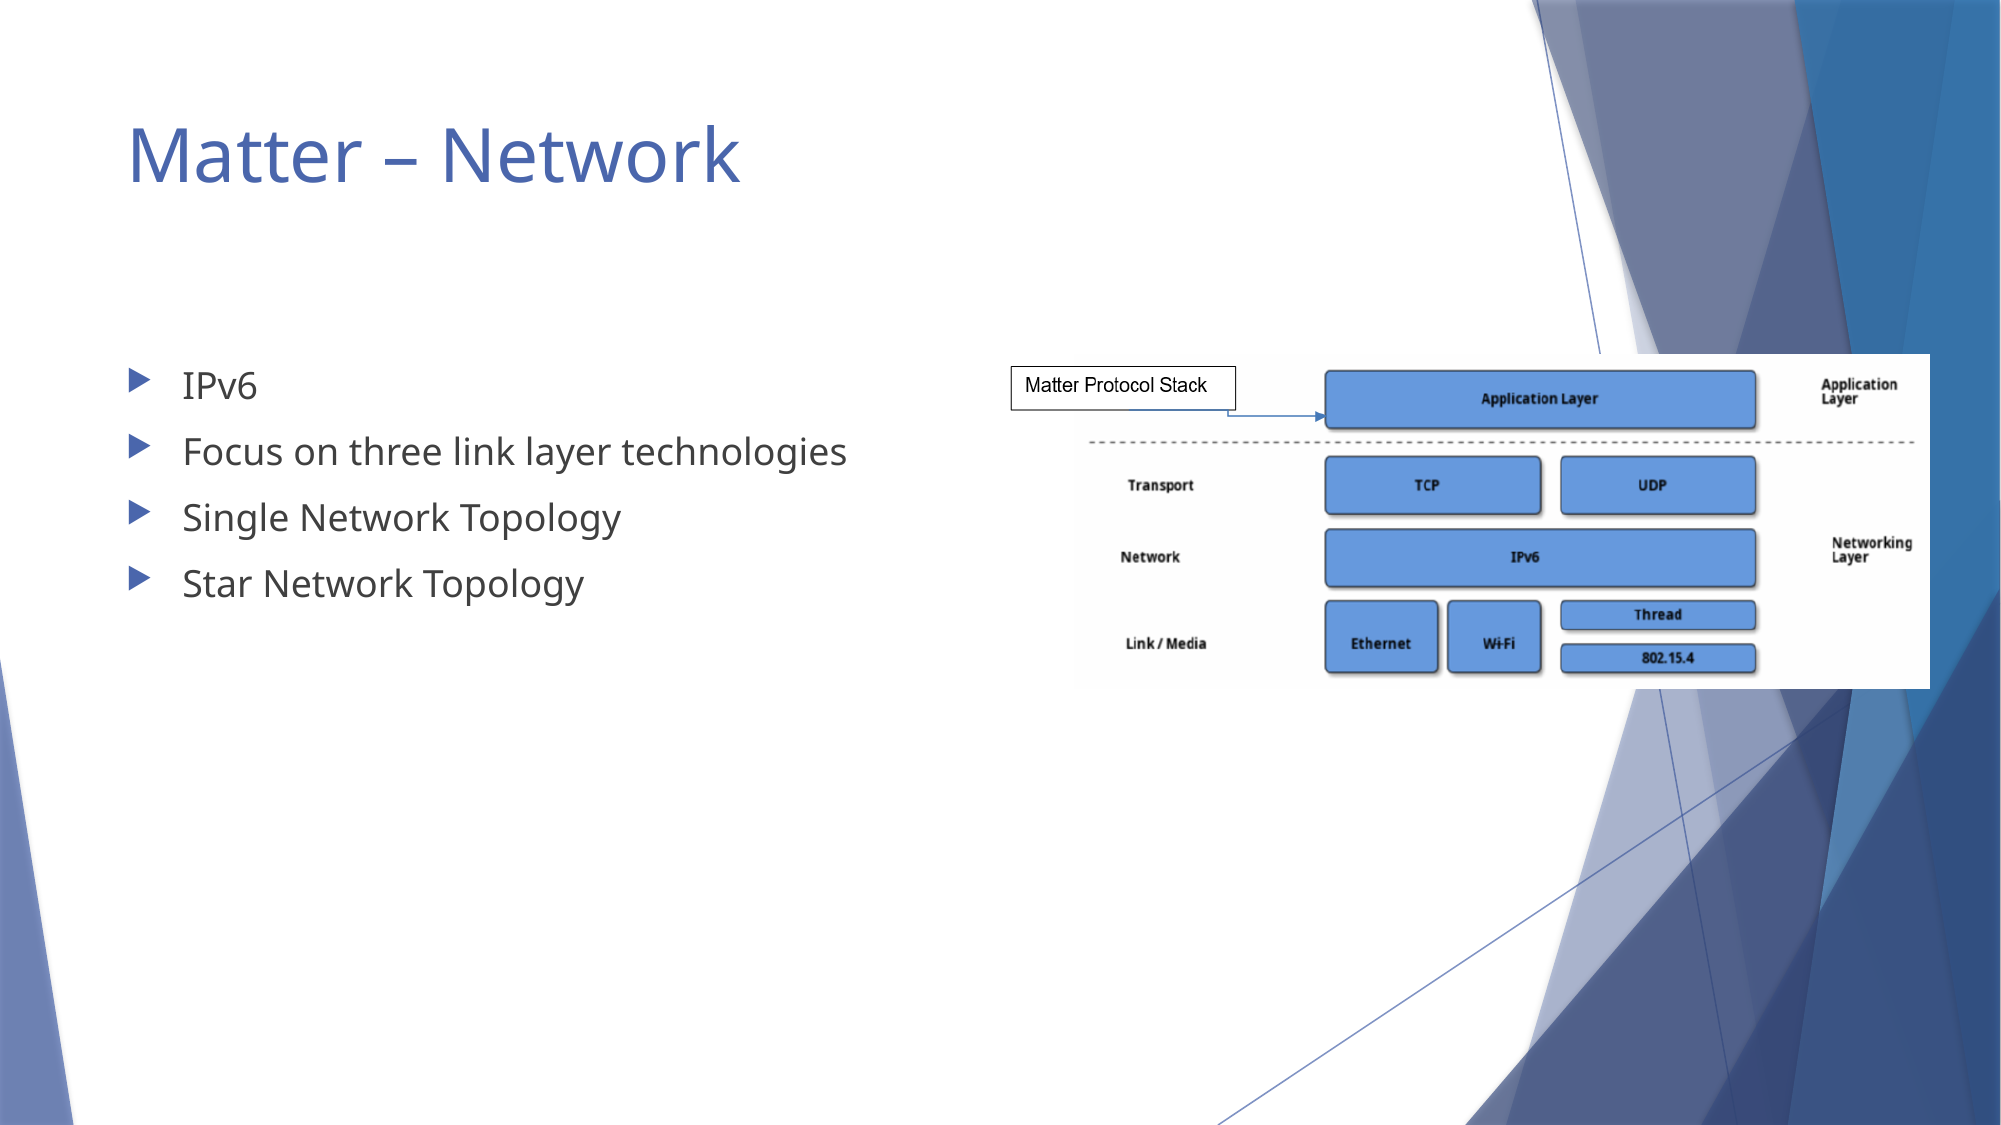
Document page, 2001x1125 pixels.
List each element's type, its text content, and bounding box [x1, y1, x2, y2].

picture [999, 353, 1931, 690]
list IPv6 Focus on three link layer technologies Single Network Topology Star Network Topology [111, 354, 934, 992]
title Matter – Network [111, 99, 1522, 317]
